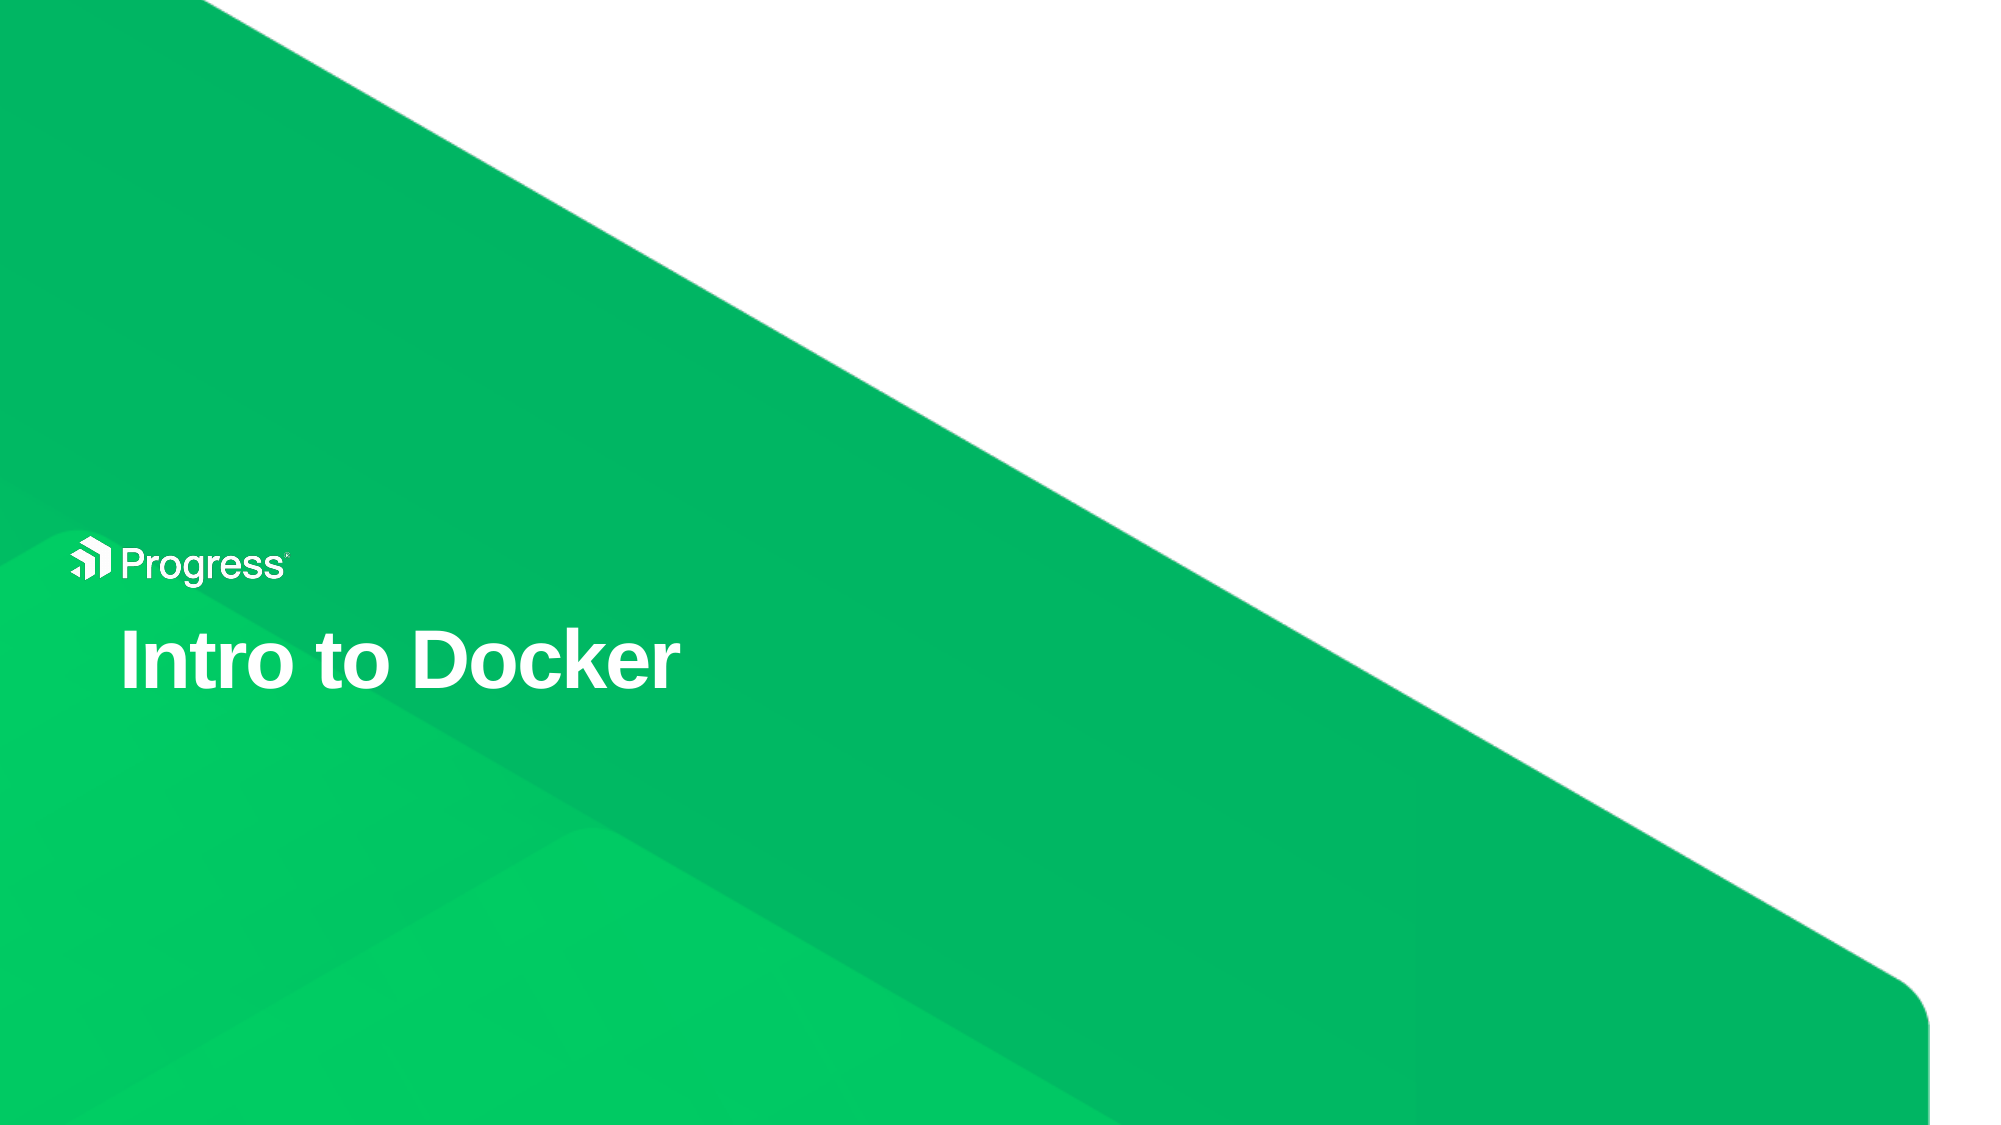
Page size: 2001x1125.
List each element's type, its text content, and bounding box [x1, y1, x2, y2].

title Intro to Docker [119, 612, 983, 840]
picture [0, 0, 1930, 1125]
